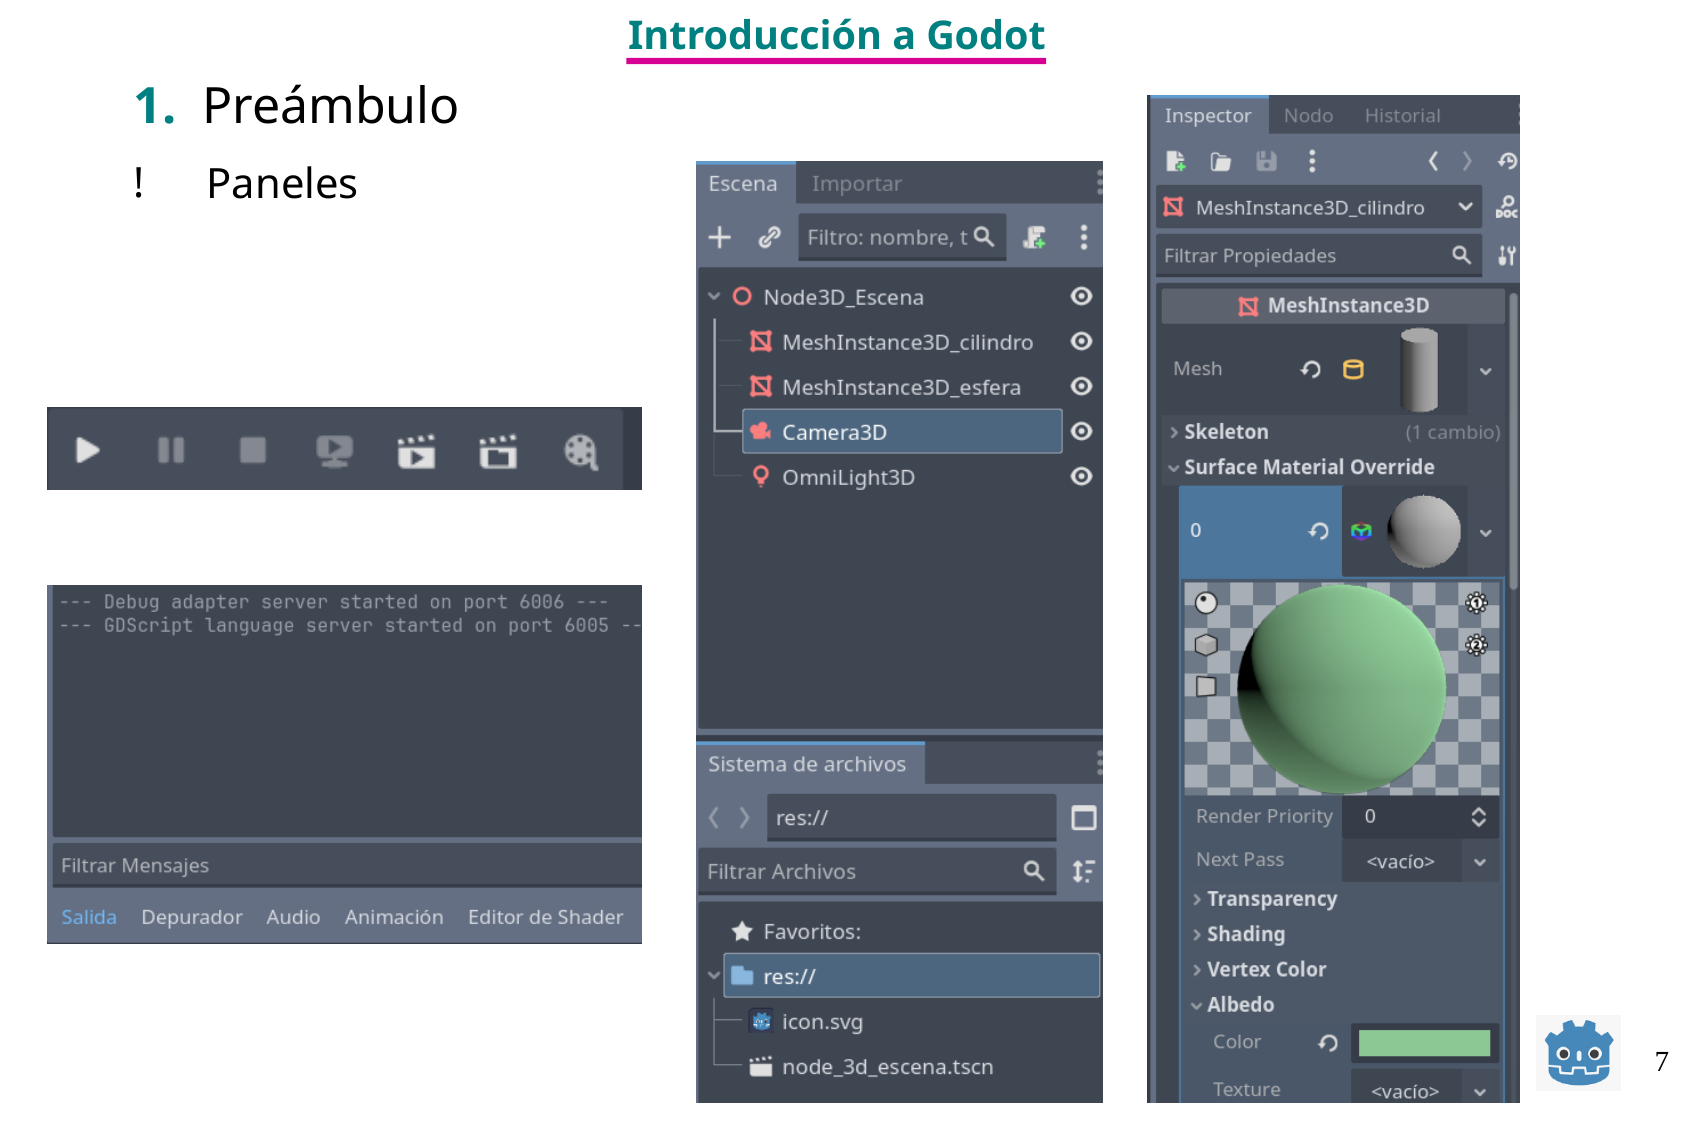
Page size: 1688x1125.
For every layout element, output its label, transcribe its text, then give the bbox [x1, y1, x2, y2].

picture [1147, 95, 1520, 1104]
text_box Introducción a Godot [149, 0, 1525, 78]
slide_number 7 [1522, 1034, 1685, 1110]
text_box 1. Preámbulo Paneles [116, 64, 1565, 803]
picture [47, 585, 642, 944]
picture [696, 161, 1103, 1104]
picture [1535, 1015, 1621, 1091]
picture [47, 407, 642, 490]
